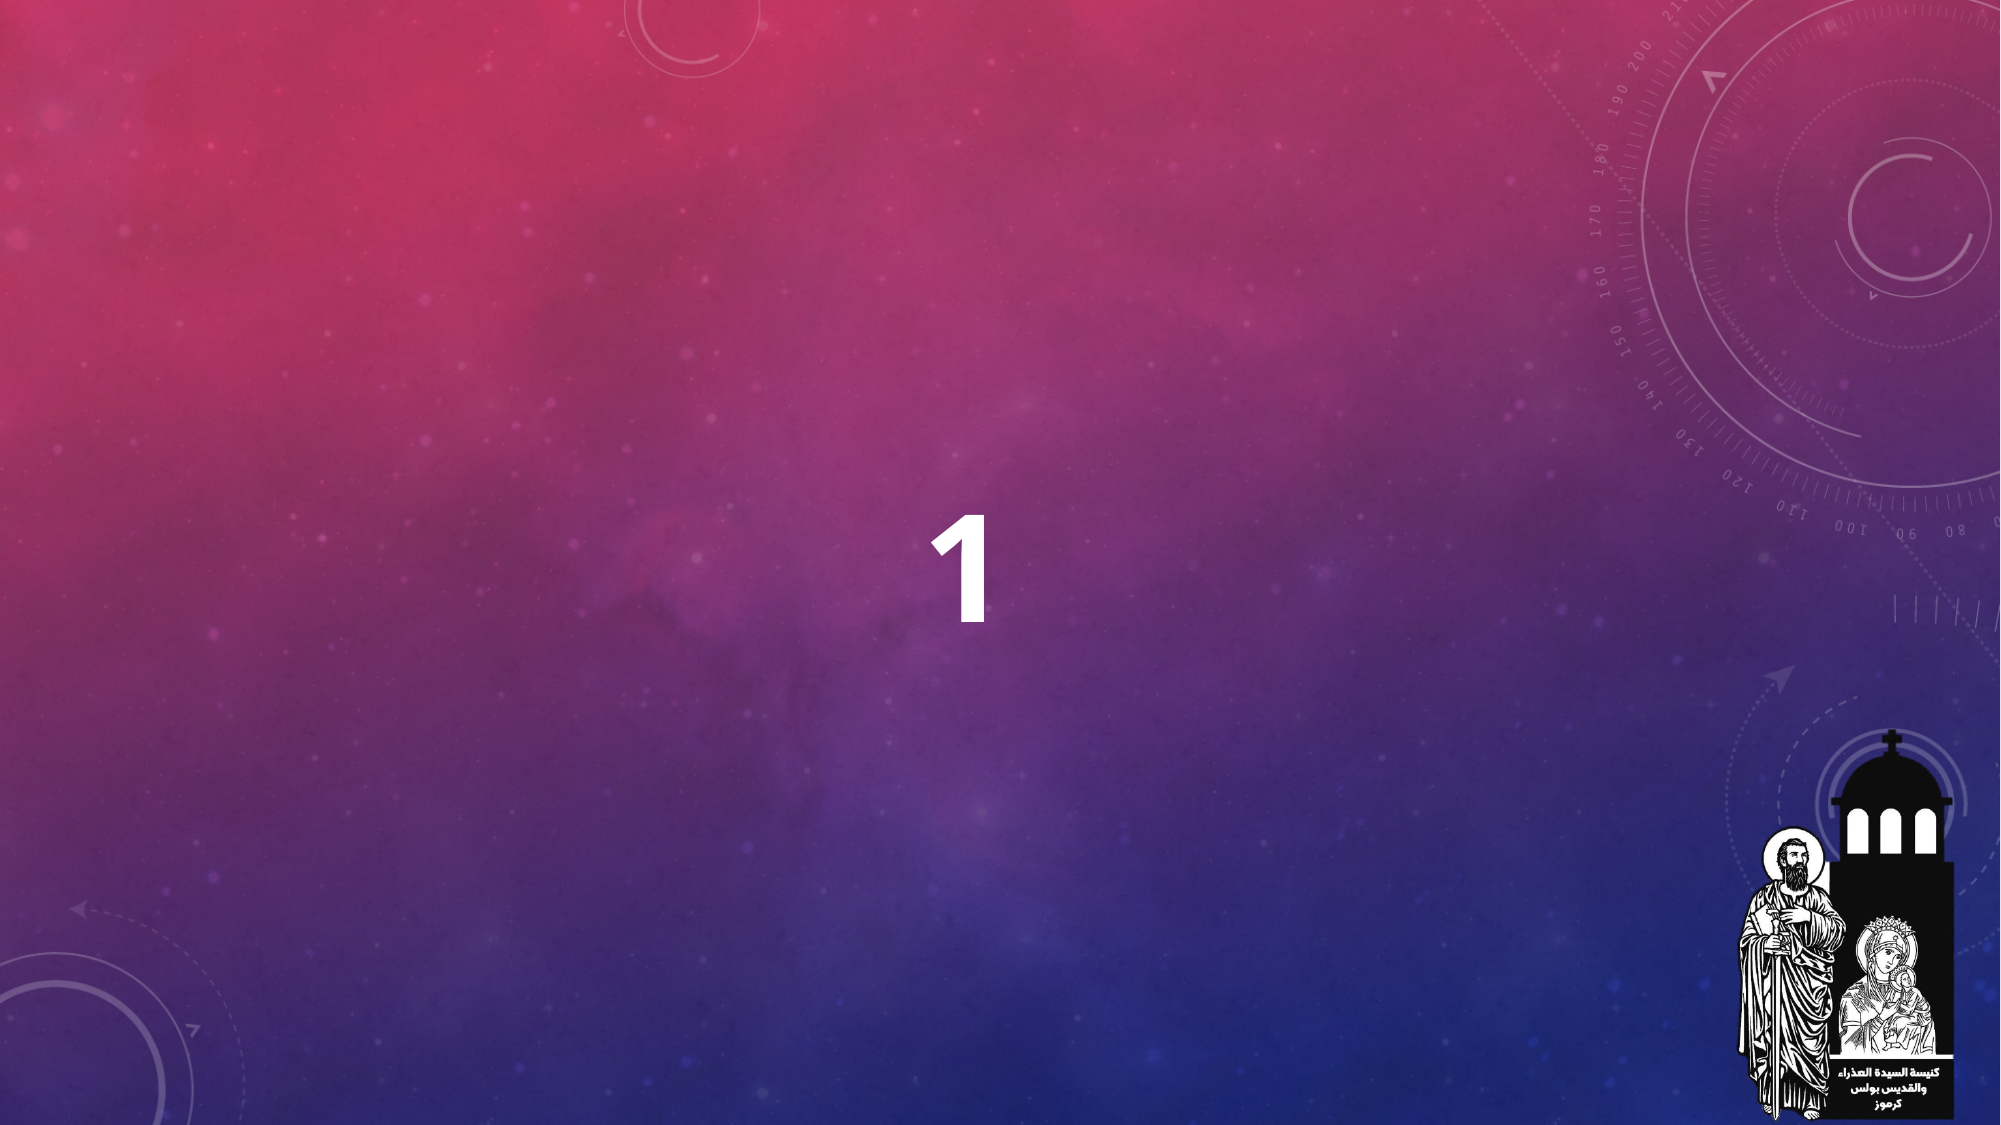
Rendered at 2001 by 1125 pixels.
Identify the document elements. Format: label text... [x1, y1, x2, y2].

picture [0, 0, 2001, 1125]
title 1 [907, 459, 1093, 666]
